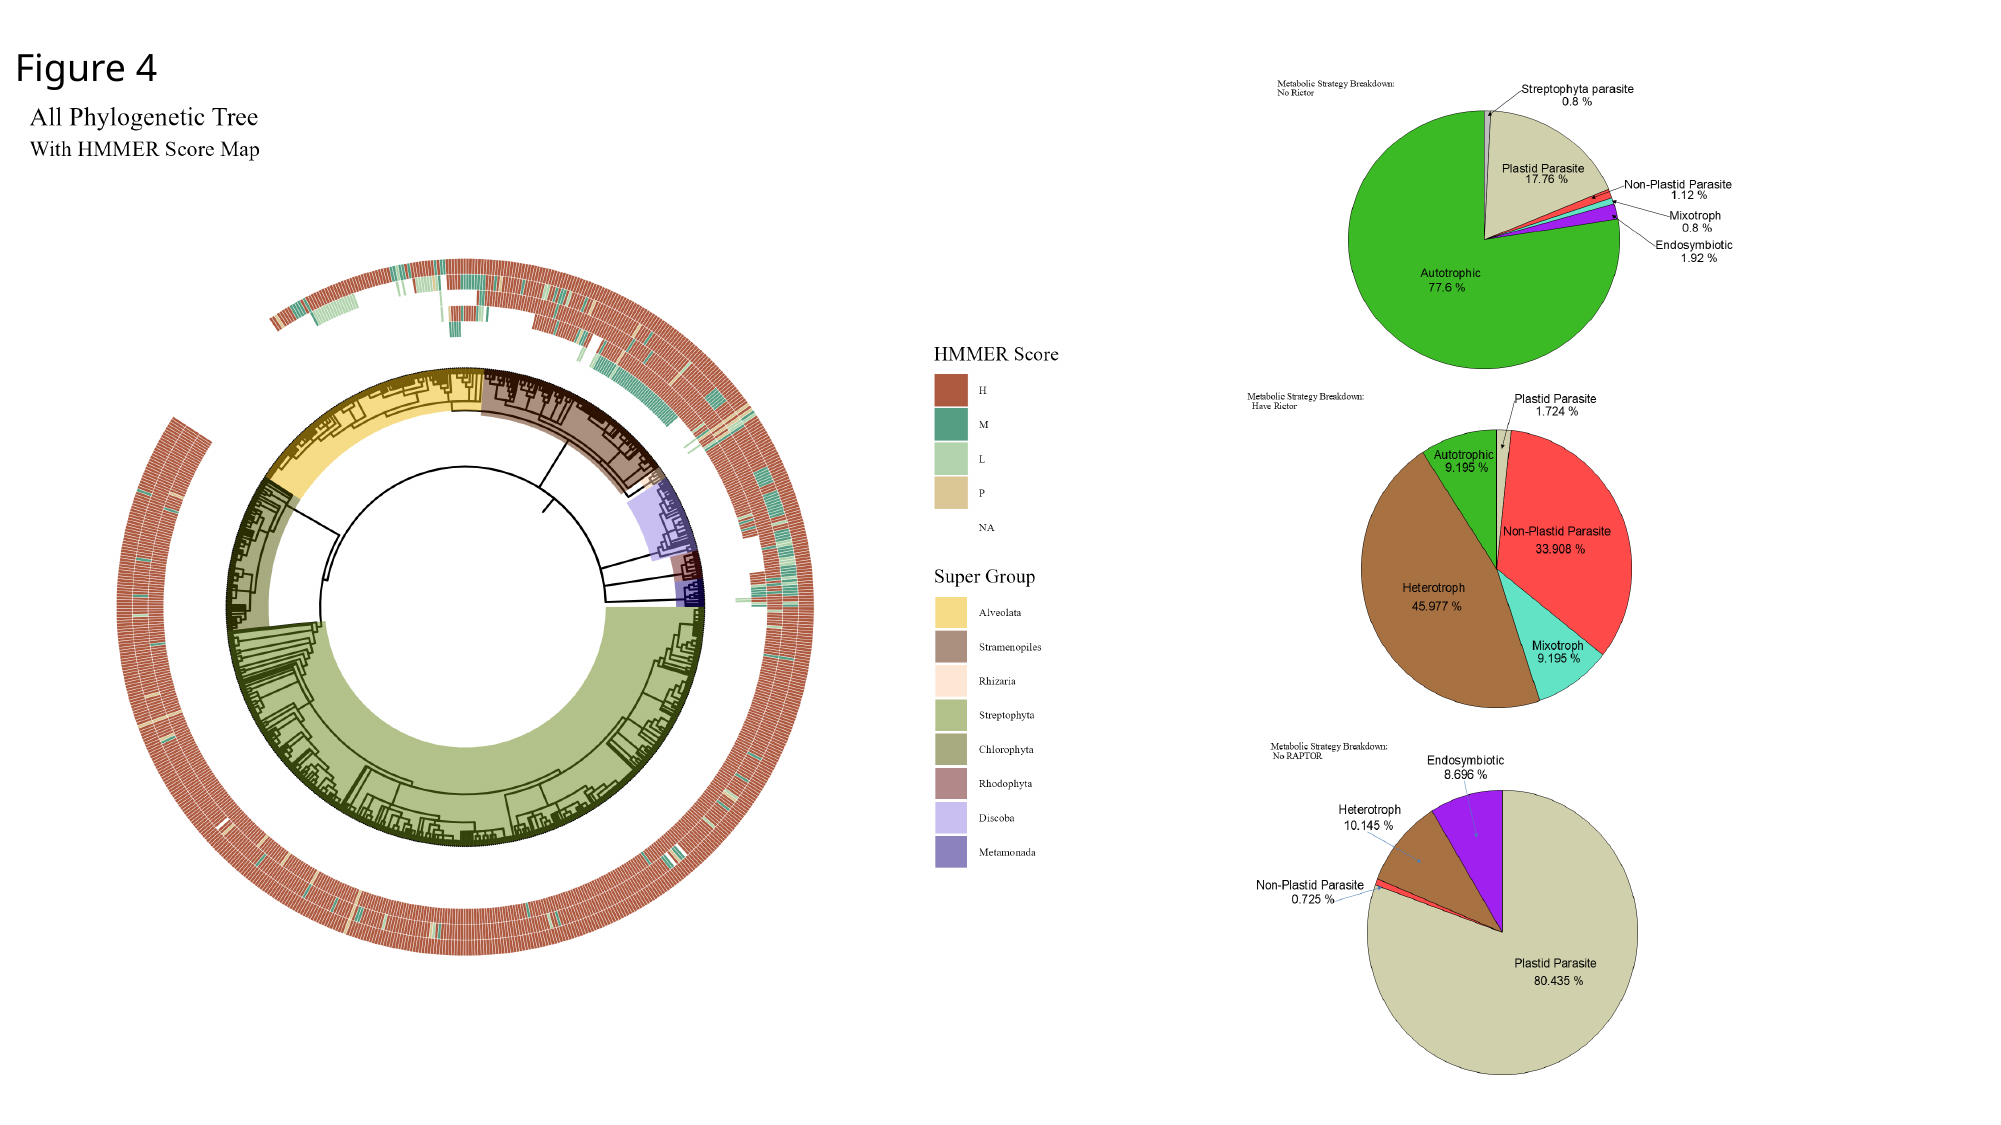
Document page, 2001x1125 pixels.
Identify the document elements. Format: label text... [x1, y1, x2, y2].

picture [1232, 52, 1747, 1125]
text_box Figure 4 [0, 36, 648, 97]
picture [25, 96, 1073, 1060]
